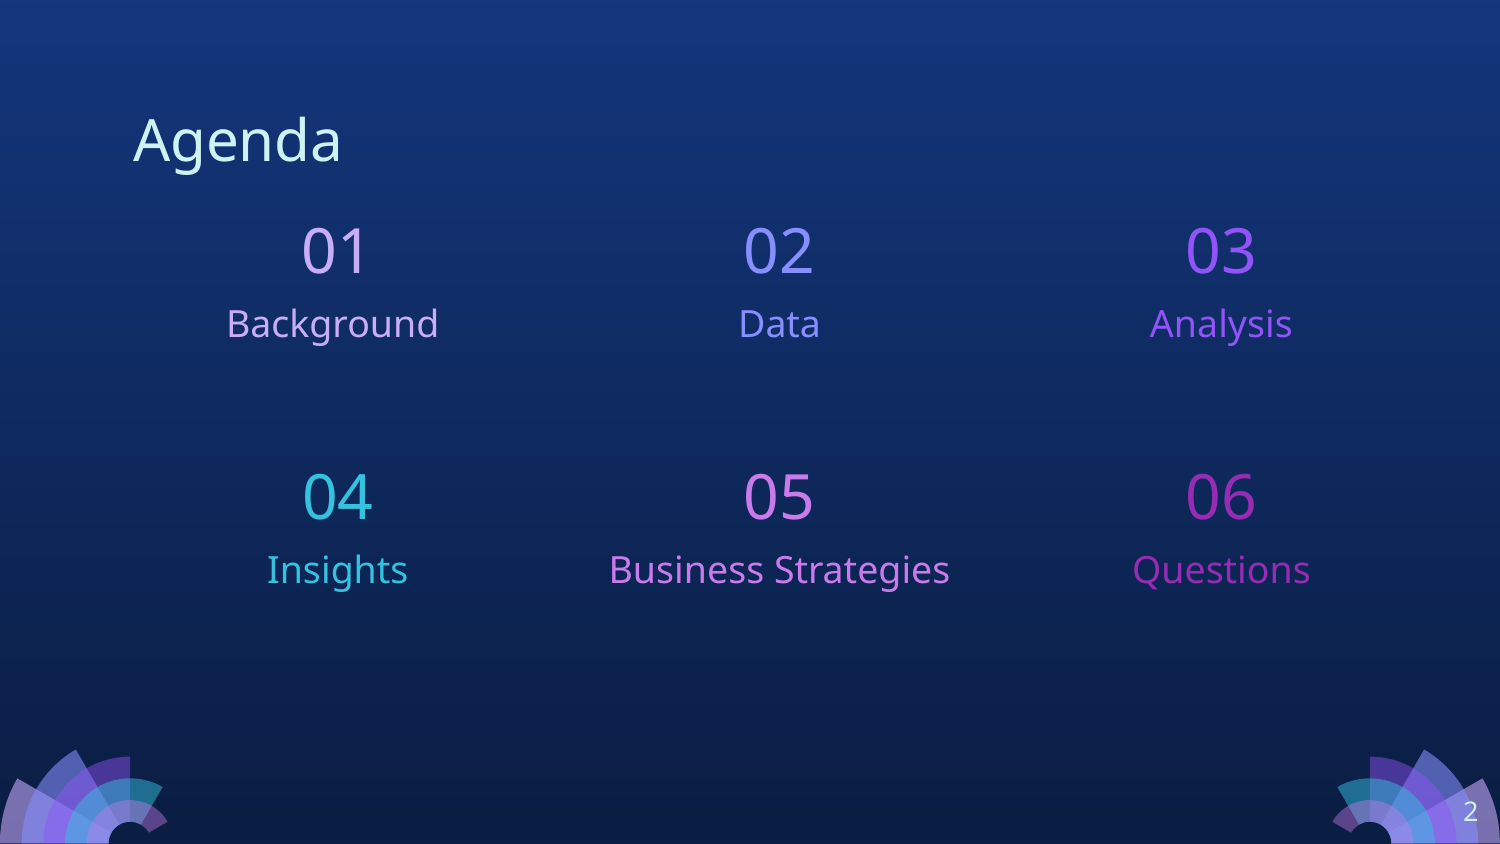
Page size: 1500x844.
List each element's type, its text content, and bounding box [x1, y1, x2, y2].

title 05 [689, 462, 870, 527]
subtitle Data [573, 290, 986, 355]
subtitle Questions [1031, 536, 1412, 601]
subtitle Background [147, 290, 528, 355]
title 02 [689, 216, 870, 281]
title 01 [247, 216, 428, 281]
subtitle Business Strategies [589, 536, 970, 601]
title Agenda [118, 88, 1382, 183]
title 06 [1131, 462, 1312, 527]
title 03 [1131, 216, 1312, 281]
title 04 [247, 462, 428, 527]
slide_number ‹#› [1403, 779, 1494, 844]
subtitle Analysis [1031, 290, 1412, 355]
subtitle Insights [147, 536, 528, 601]
